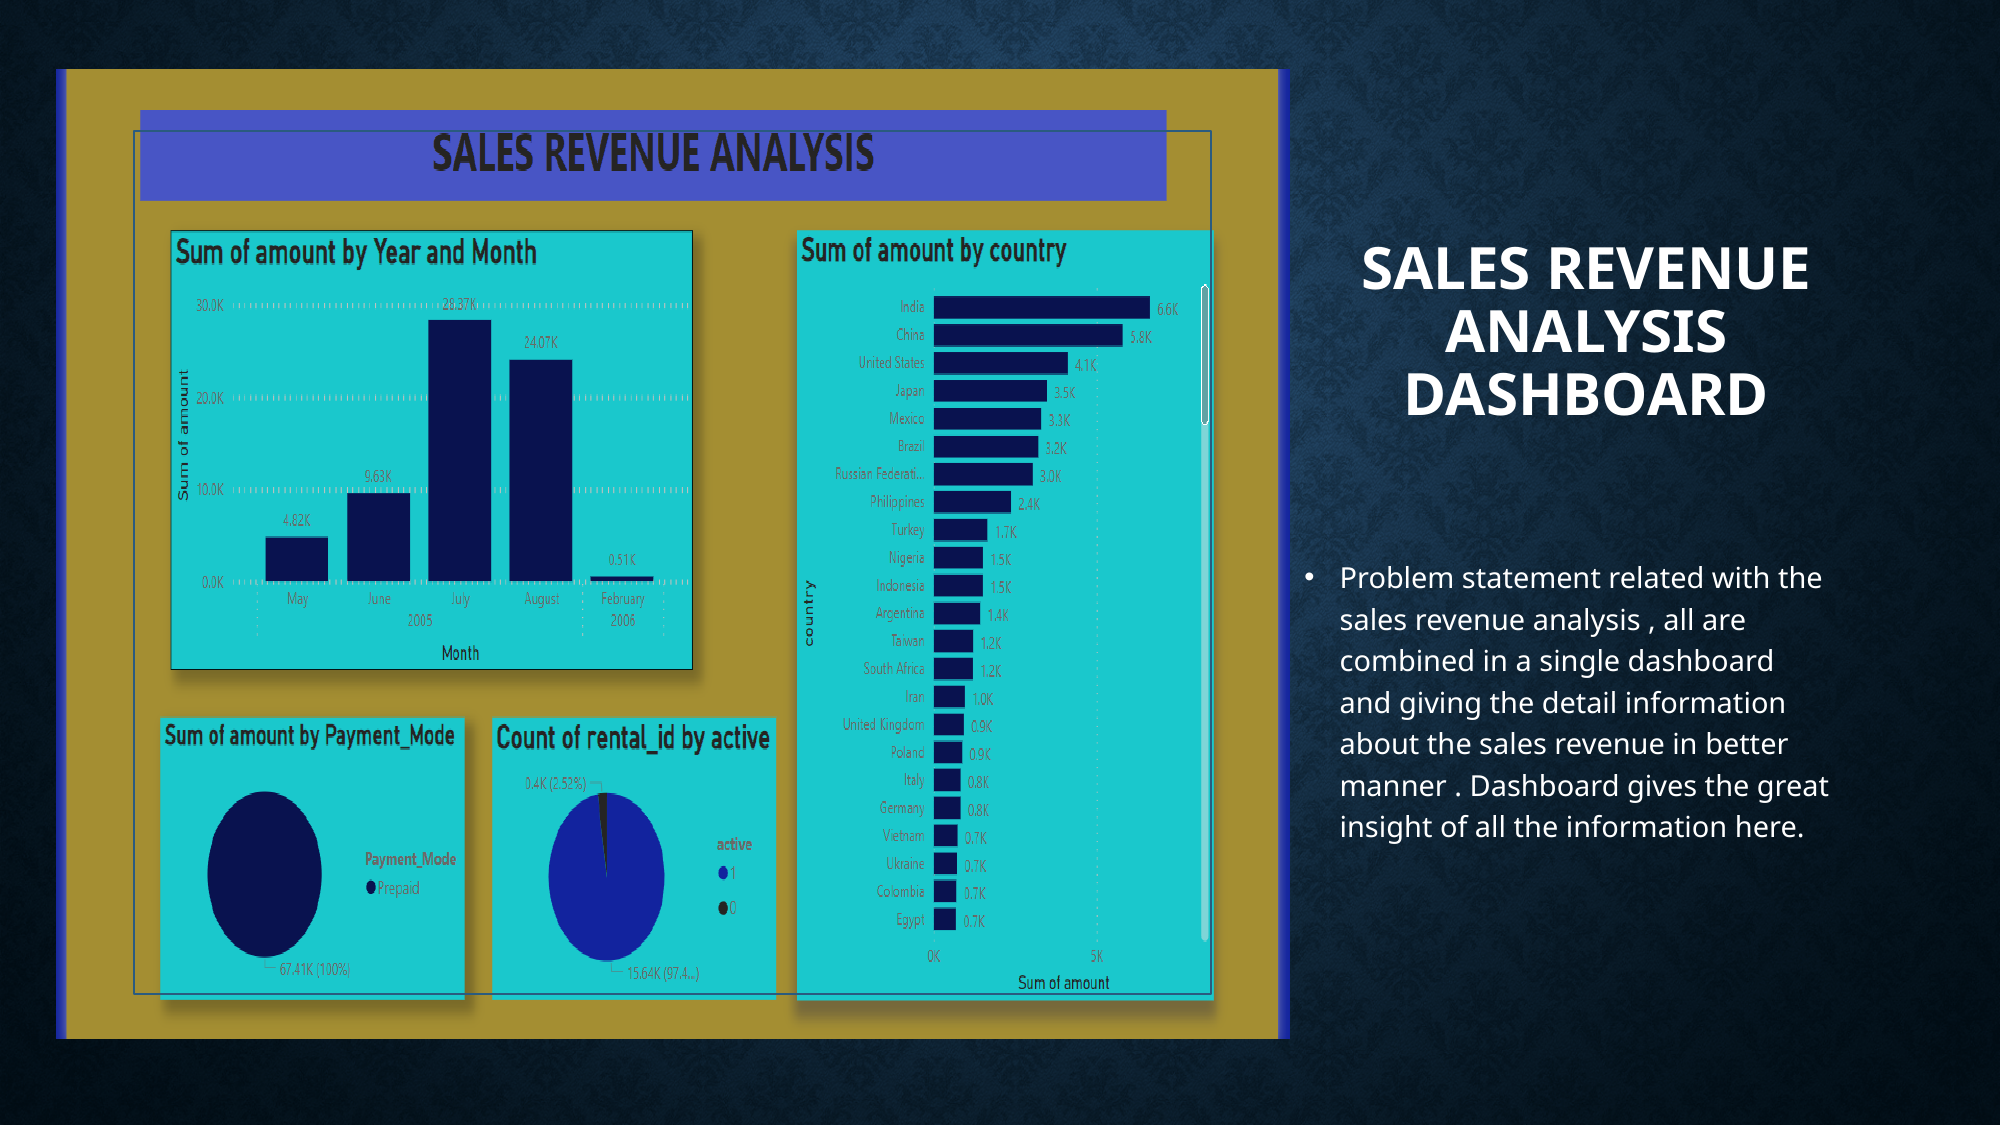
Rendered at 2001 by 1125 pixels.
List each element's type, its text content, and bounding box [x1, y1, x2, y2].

list Problem statement related with the sales revenue analysis , all are combined in a single dashboard and giving the detail information about the sales revenue in better manner . Dashboard gives the great insight of all the information here. [1296, 545, 1849, 883]
picture [55, 68, 1290, 1039]
title SALES REVENUE ANALYSIS DASHBOARD [1306, 182, 1866, 486]
text_box [0, 0, 2000, 1125]
